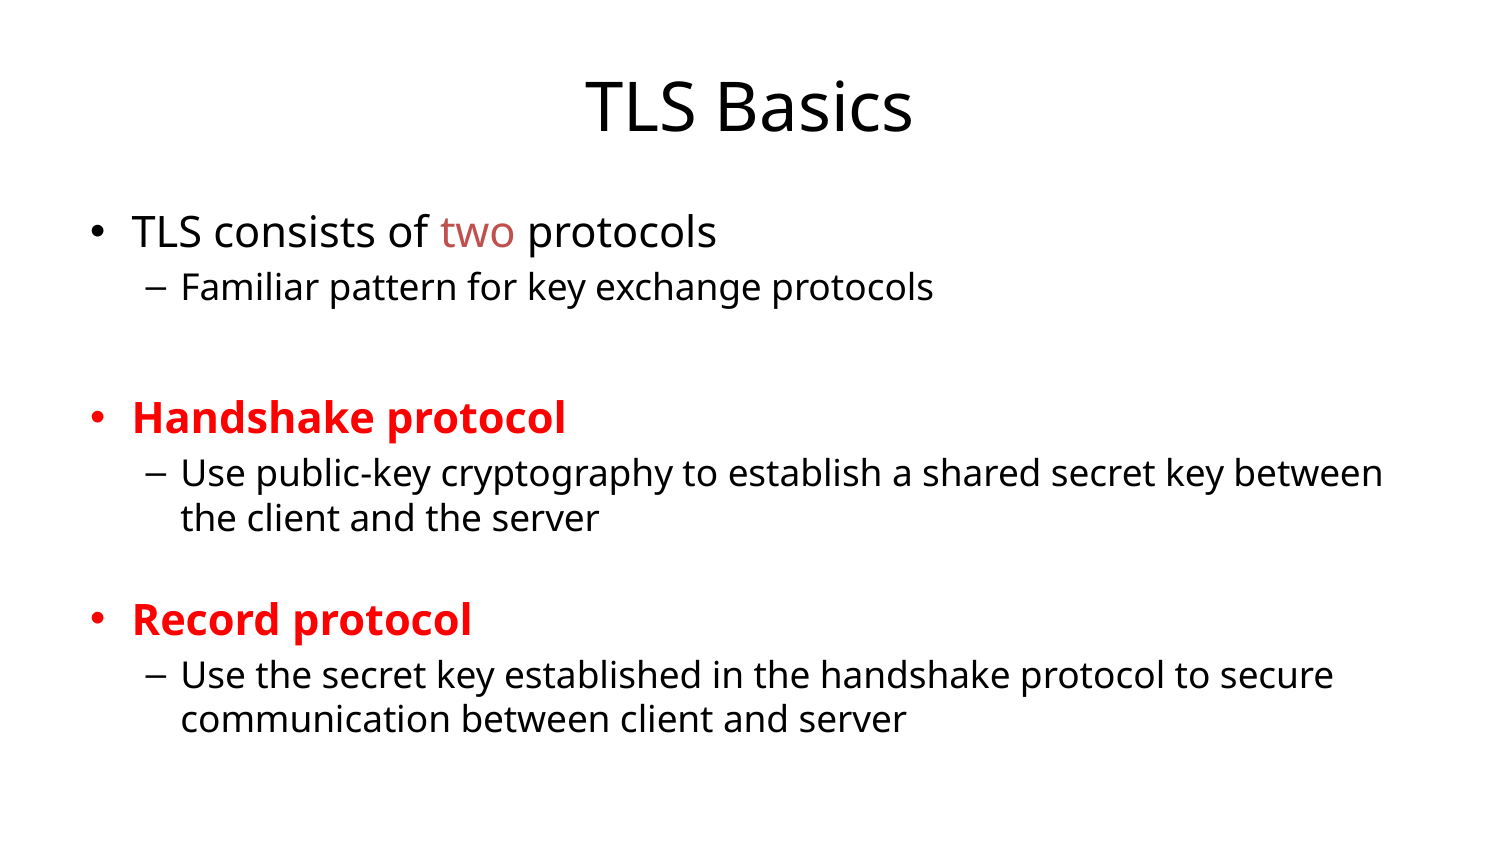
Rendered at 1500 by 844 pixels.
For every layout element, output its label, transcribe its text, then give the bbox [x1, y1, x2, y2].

list TLS consists of two protocols Familiar pattern for key exchange protocols Handshake protocol Use public-key cryptography to establish a shared secret key between the client and the server Record protocol Use the secret key established in the handshake protocol to secure communication between client and server [75, 196, 1425, 754]
title TLS Basics [75, 33, 1425, 175]
